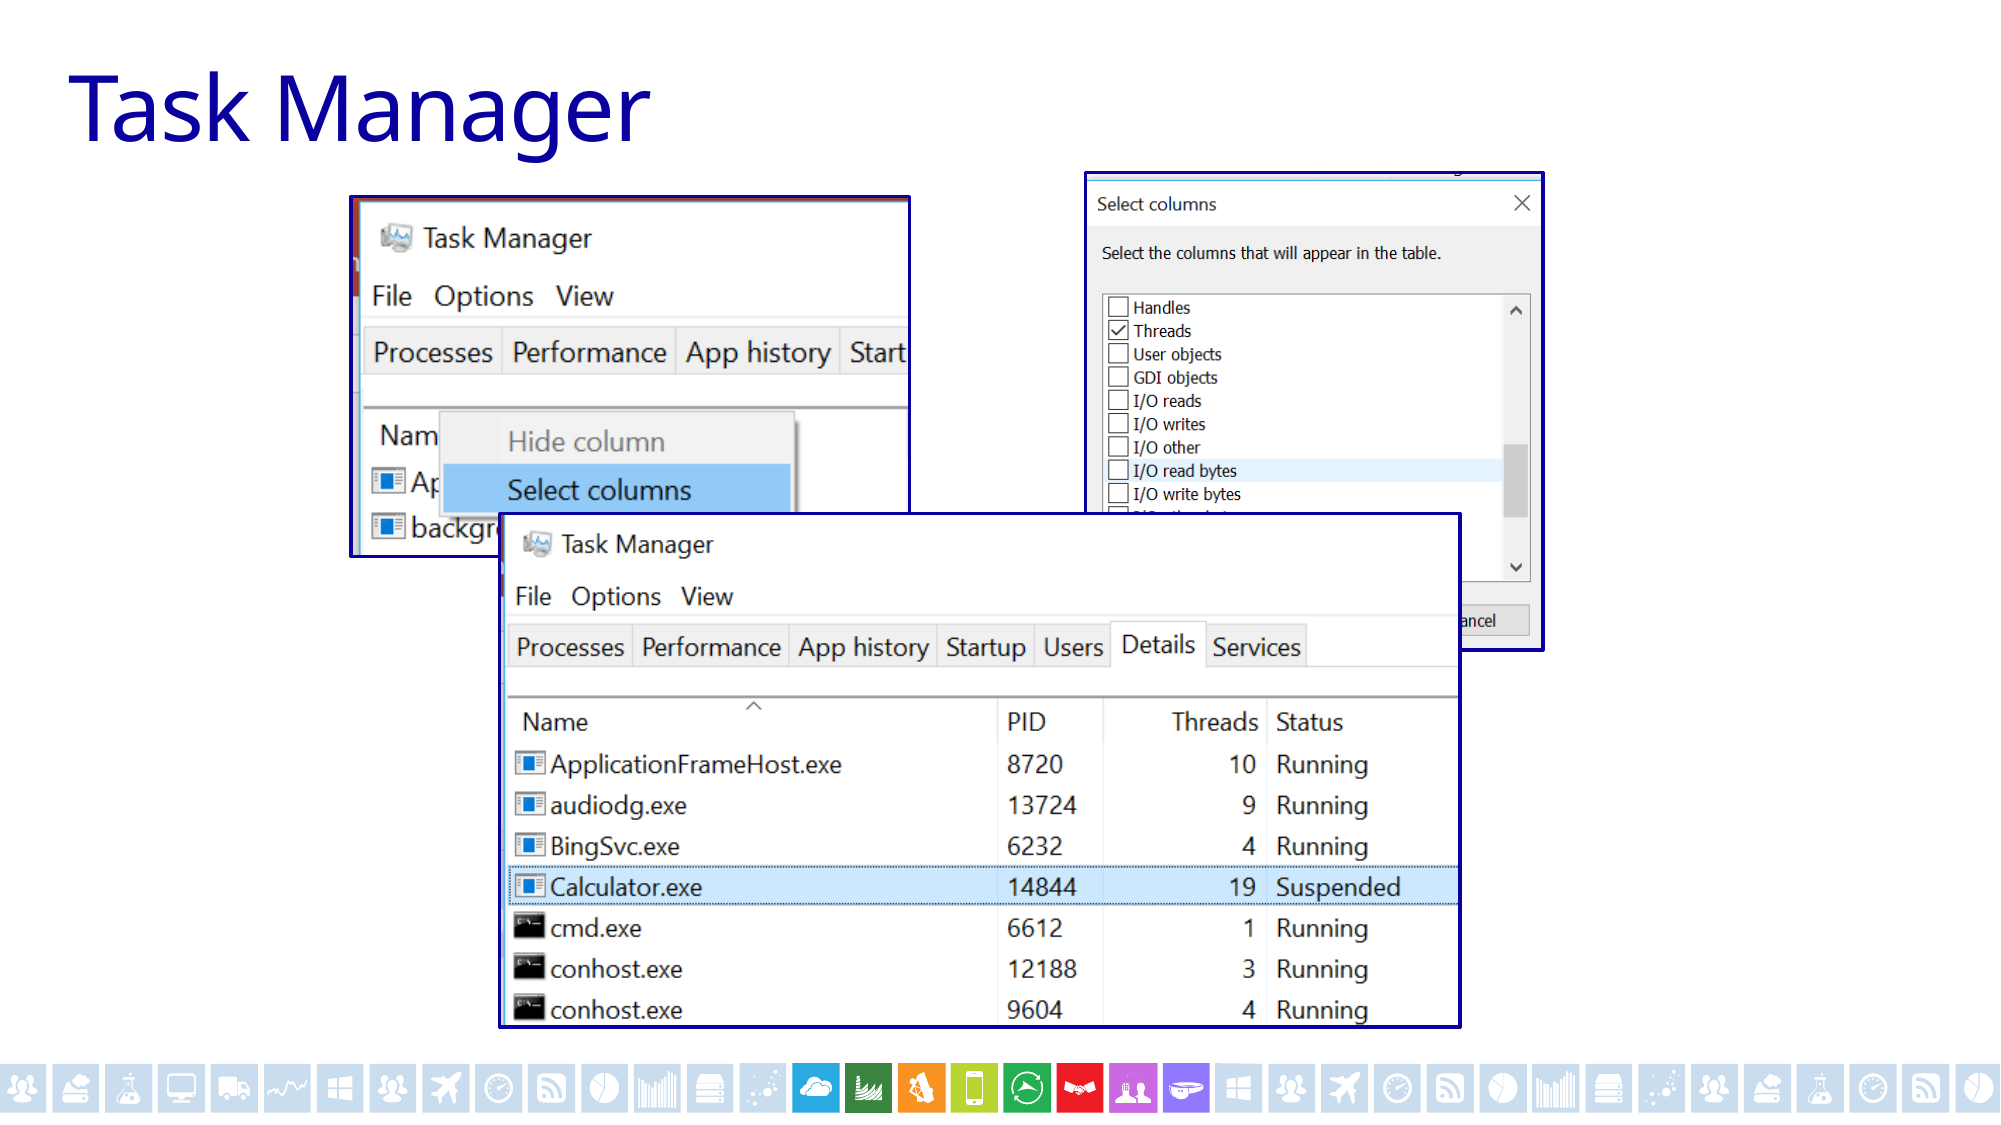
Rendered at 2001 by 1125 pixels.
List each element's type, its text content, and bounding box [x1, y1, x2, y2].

picture [352, 174, 1542, 1026]
title Task Manager [44, 47, 1957, 196]
